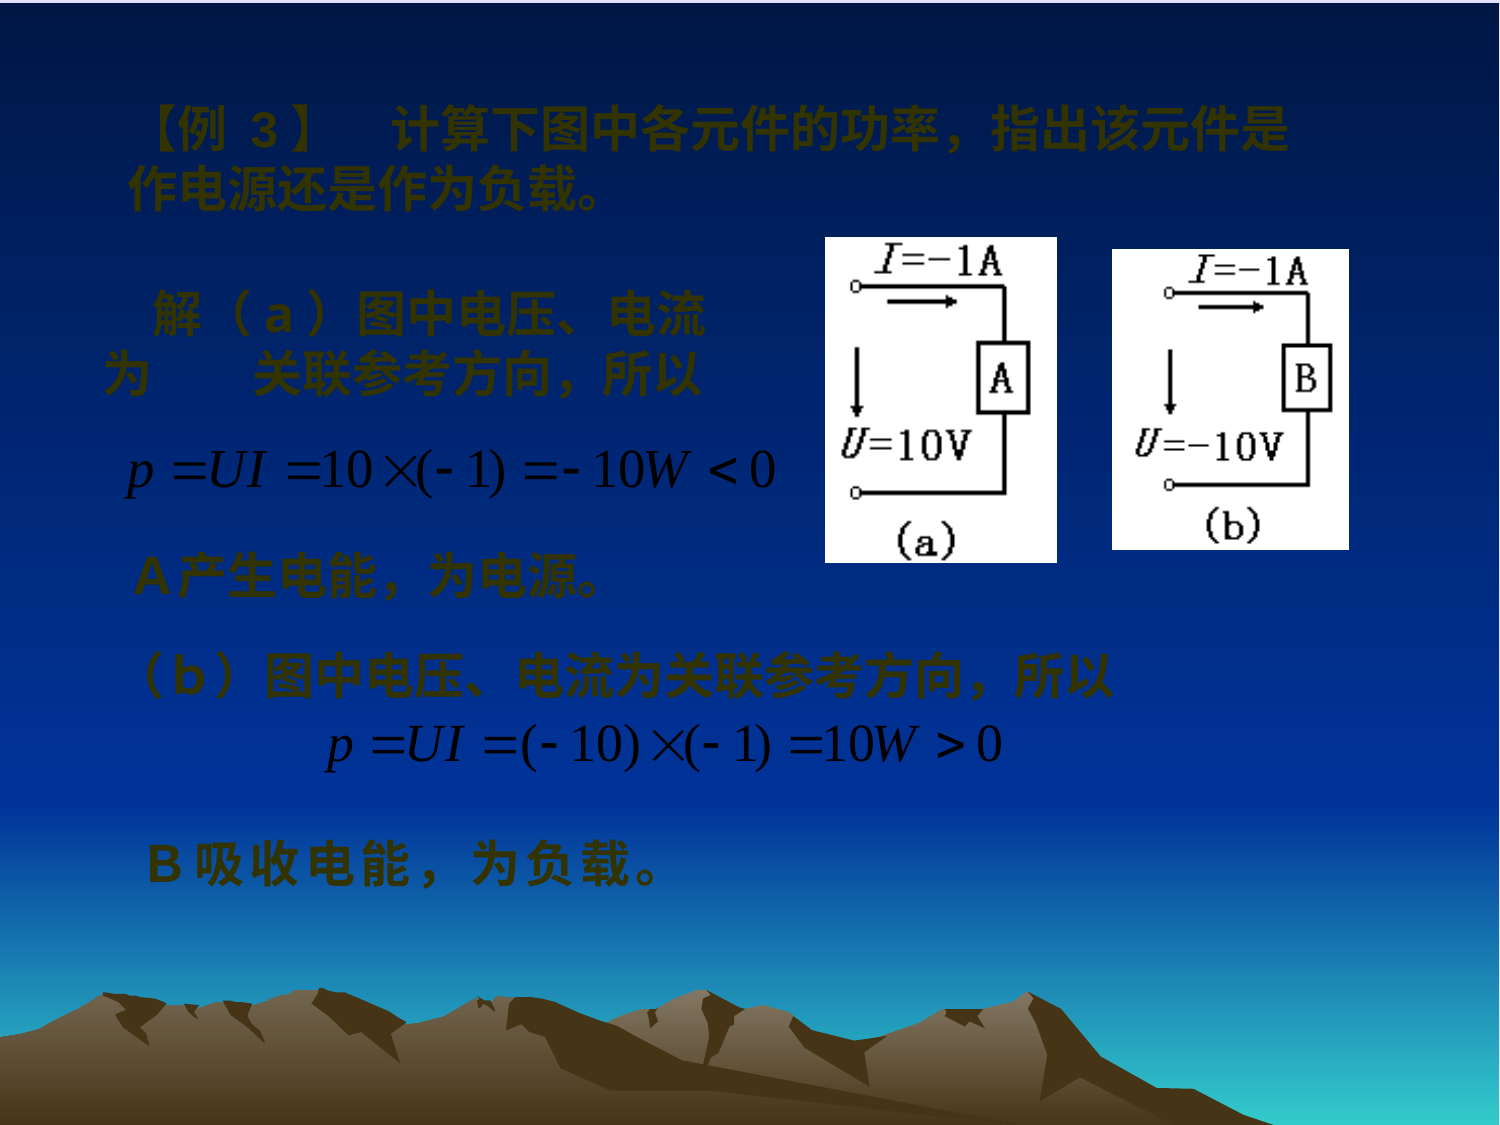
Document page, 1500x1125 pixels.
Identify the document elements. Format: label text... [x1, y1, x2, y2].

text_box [112, 437, 788, 511]
subtitle 【例 3】 计算下图中各元件的功率，指出该元件是作电源还是作为负载。 [111, 89, 1350, 228]
text_box Ｂ吸收电能，为负载。 [124, 824, 650, 900]
text_box （ｂ）图中电压、电流为关联参考方向，所以 [99, 637, 1163, 725]
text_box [1112, 249, 1349, 550]
text_box Ａ产生电能，为电源。 [112, 537, 650, 613]
text_box 解（a）图中电压、电流为 关联参考方向，所以 [87, 274, 763, 413]
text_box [824, 237, 1057, 563]
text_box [312, 712, 1013, 785]
